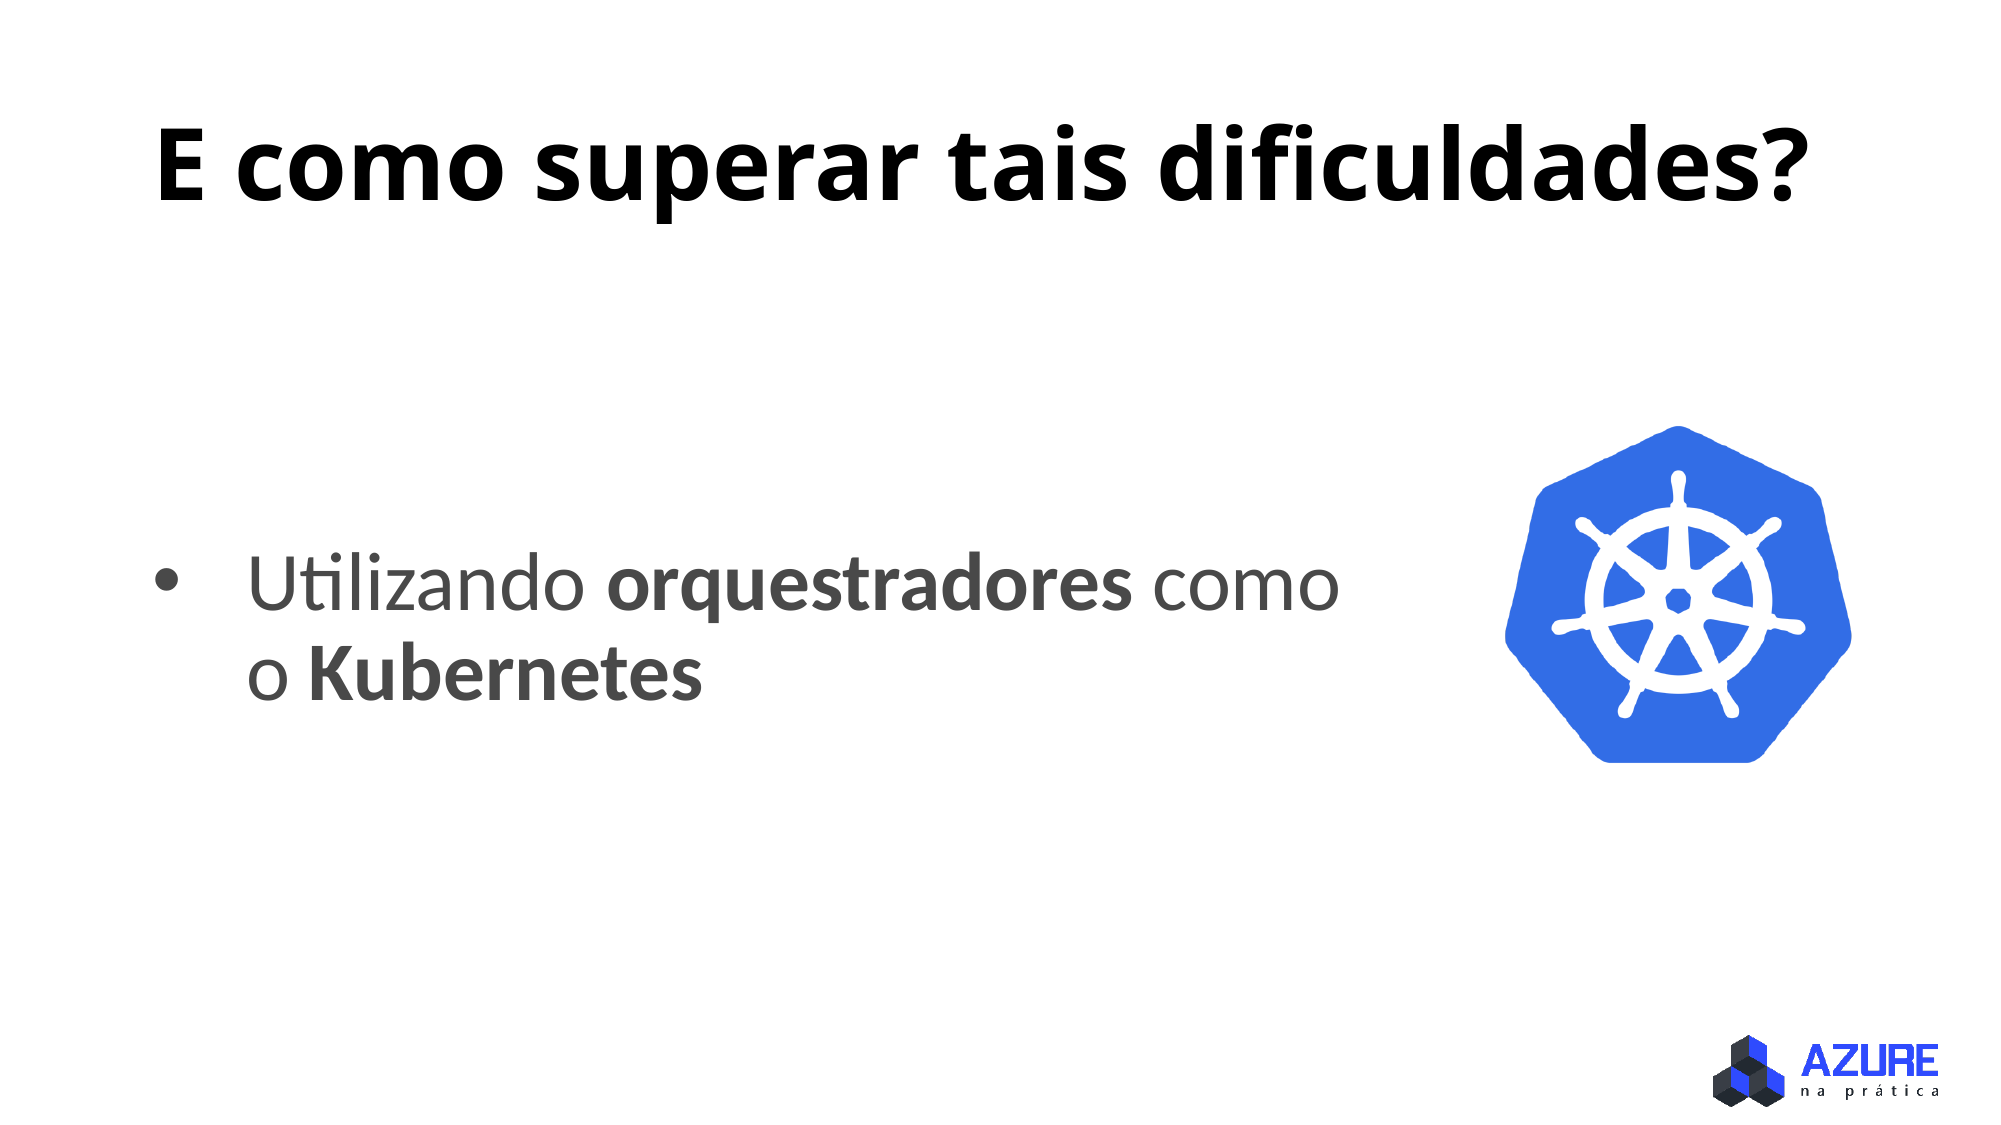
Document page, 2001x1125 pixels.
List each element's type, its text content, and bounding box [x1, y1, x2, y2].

picture [1493, 409, 1863, 779]
list Utilizando orquestradores como o Kubernetes [137, 299, 1407, 1014]
picture [1713, 1035, 1938, 1107]
title E como superar tais dificuldades? [137, 59, 1863, 278]
